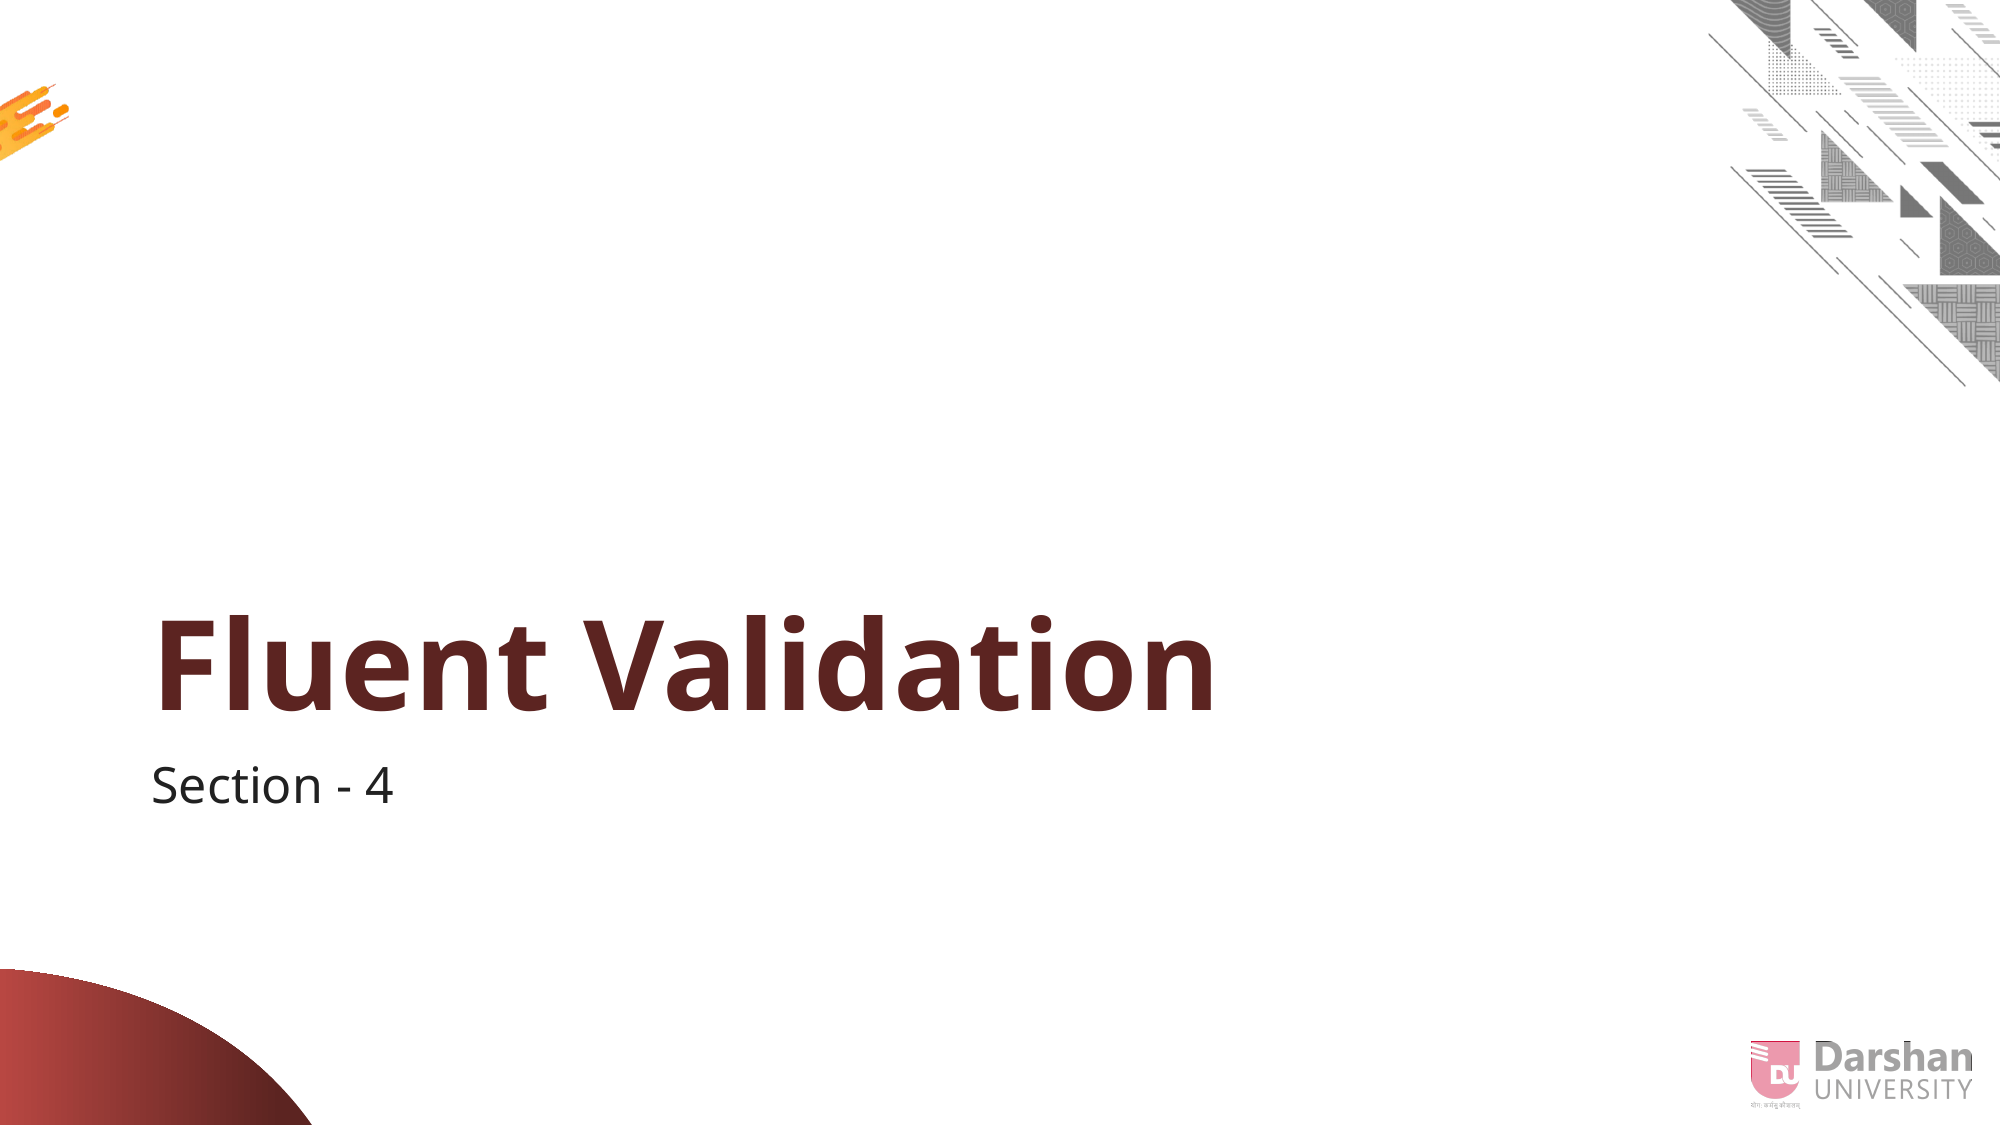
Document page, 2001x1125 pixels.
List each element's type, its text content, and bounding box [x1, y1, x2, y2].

picture [0, 65, 90, 193]
title Fluent Validation [136, 280, 1862, 749]
list Section - 4 [136, 752, 1862, 999]
